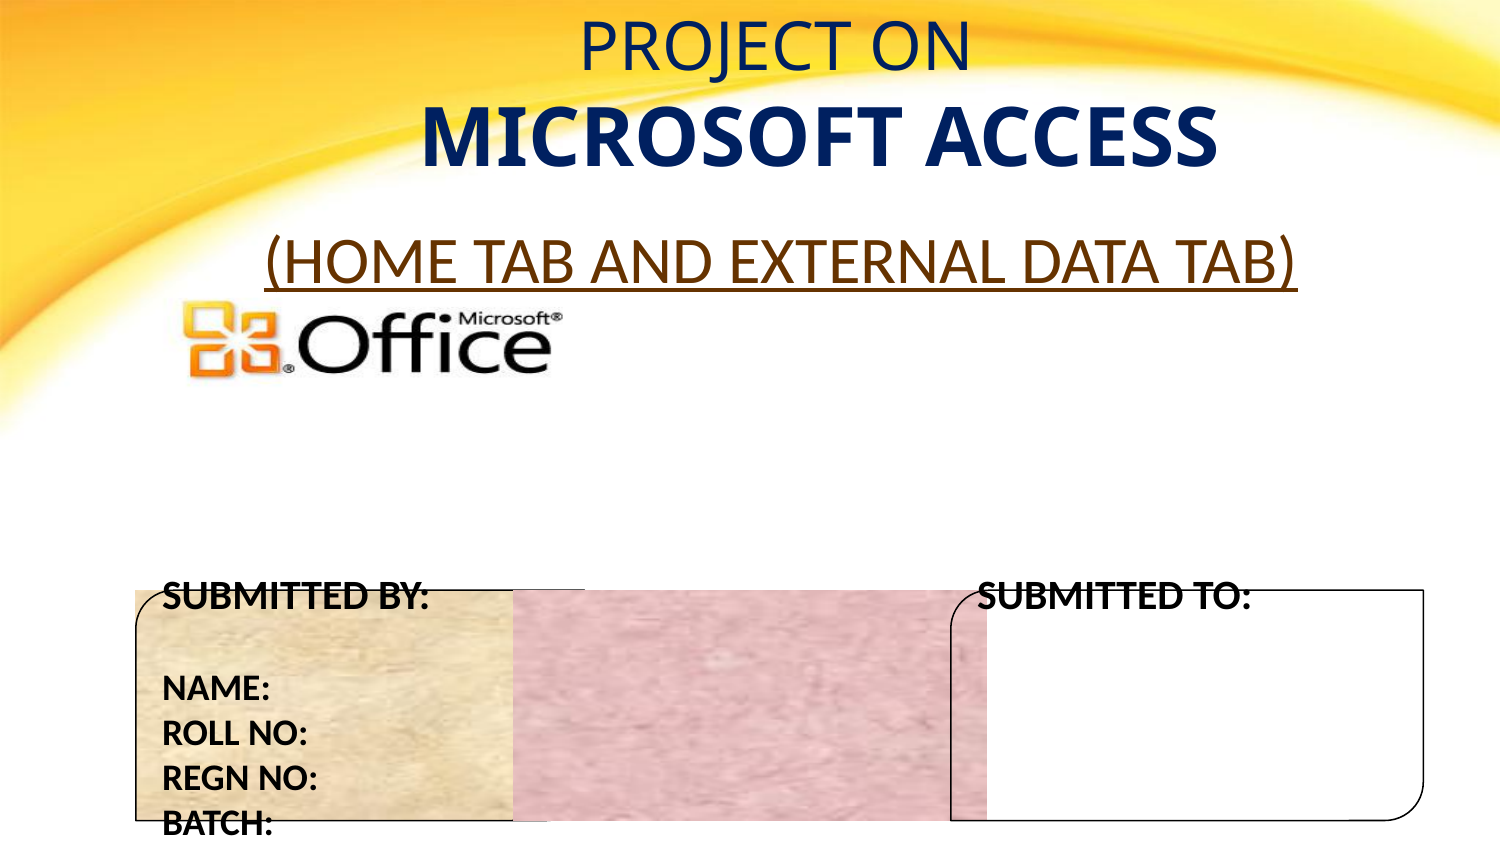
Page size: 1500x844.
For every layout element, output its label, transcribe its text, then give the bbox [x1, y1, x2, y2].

picture [0, 0, 1500, 844]
title PROJECT ON MICROSOFT ACCESS [123, 94, 1399, 272]
text_box (HOME TAB AND EXTERNAL DATA TAB) [218, 209, 1353, 342]
text_box SUBMITTED TO: [988, 590, 1424, 821]
